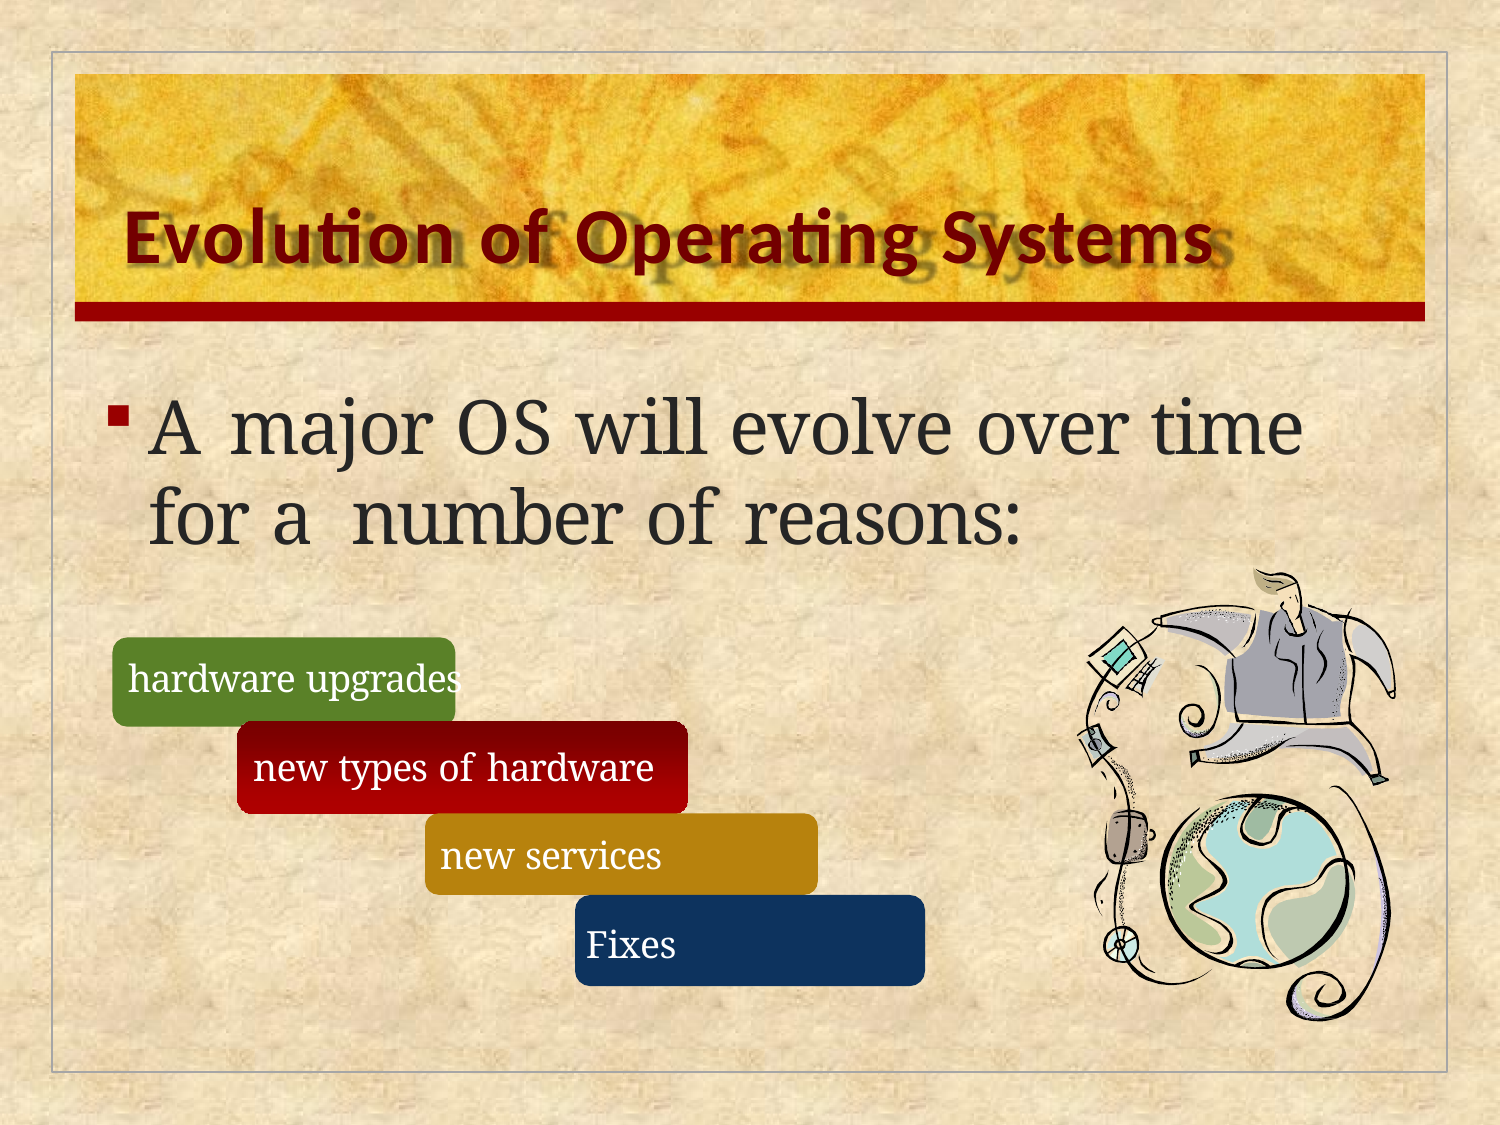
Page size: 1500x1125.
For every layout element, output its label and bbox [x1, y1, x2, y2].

text_box [1076, 567, 1397, 1022]
text_box [0, 0, 1500, 1125]
picture [72, 161, 1290, 339]
text_box [112, 637, 926, 987]
